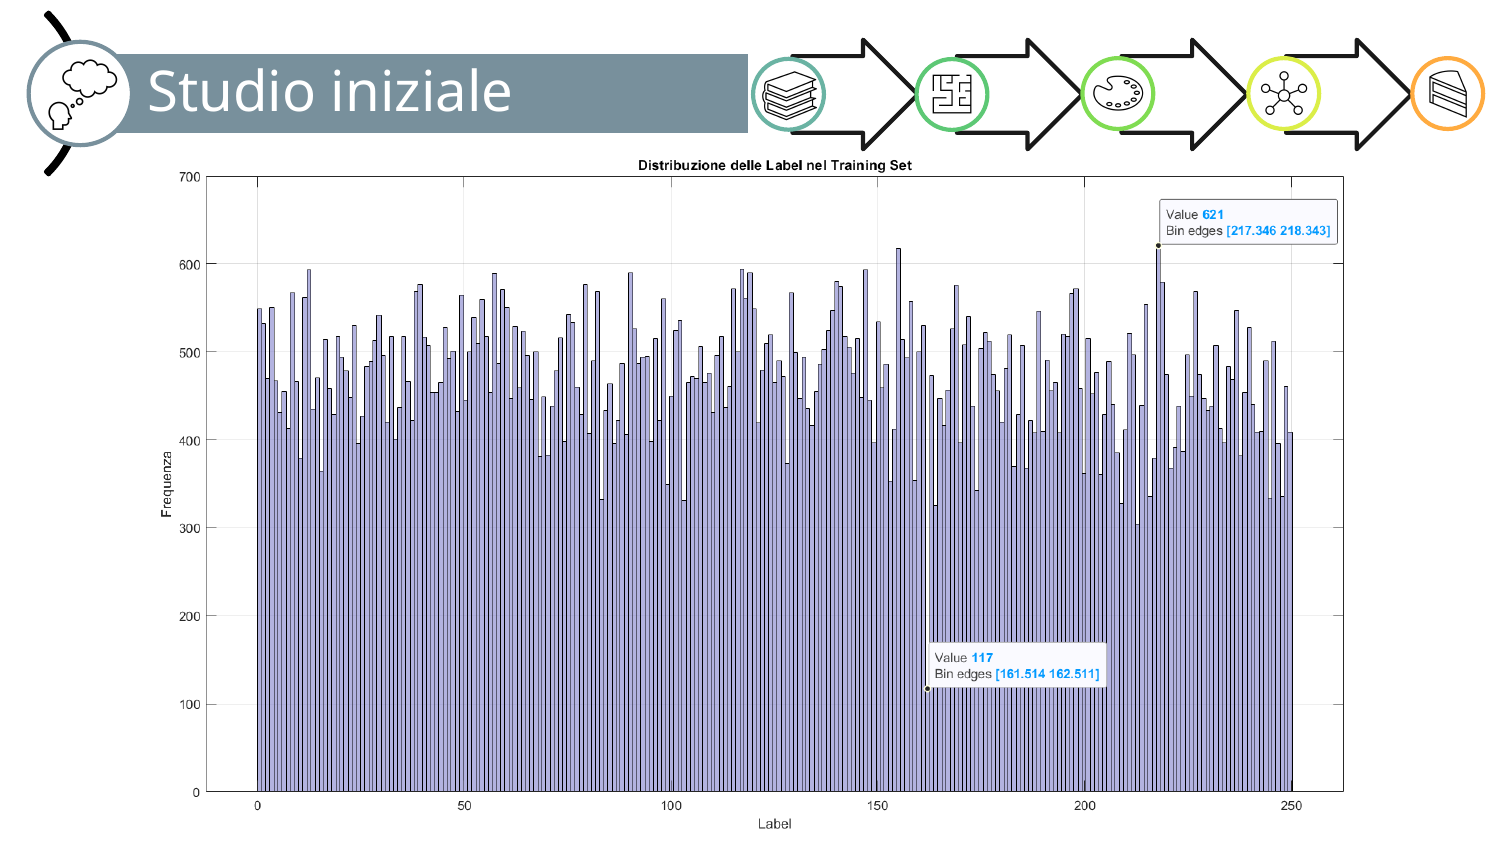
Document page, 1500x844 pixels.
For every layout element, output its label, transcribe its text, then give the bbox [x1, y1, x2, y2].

text_box [1426, 56, 1470, 63]
text_box [126, 65, 135, 122]
text_box [57, 142, 104, 148]
picture [1253, 62, 1314, 123]
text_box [760, 34, 1413, 155]
text_box [1482, 78, 1486, 109]
text_box [43, 145, 72, 177]
text_box [26, 39, 117, 128]
picture [1088, 63, 1148, 124]
picture [760, 66, 820, 127]
text_box Studio iniziale [114, 50, 752, 137]
text_box [750, 79, 754, 109]
picture [44, 55, 123, 134]
picture [140, 148, 1360, 844]
picture [1417, 64, 1478, 125]
text_box [43, 10, 72, 42]
picture [921, 64, 982, 125]
